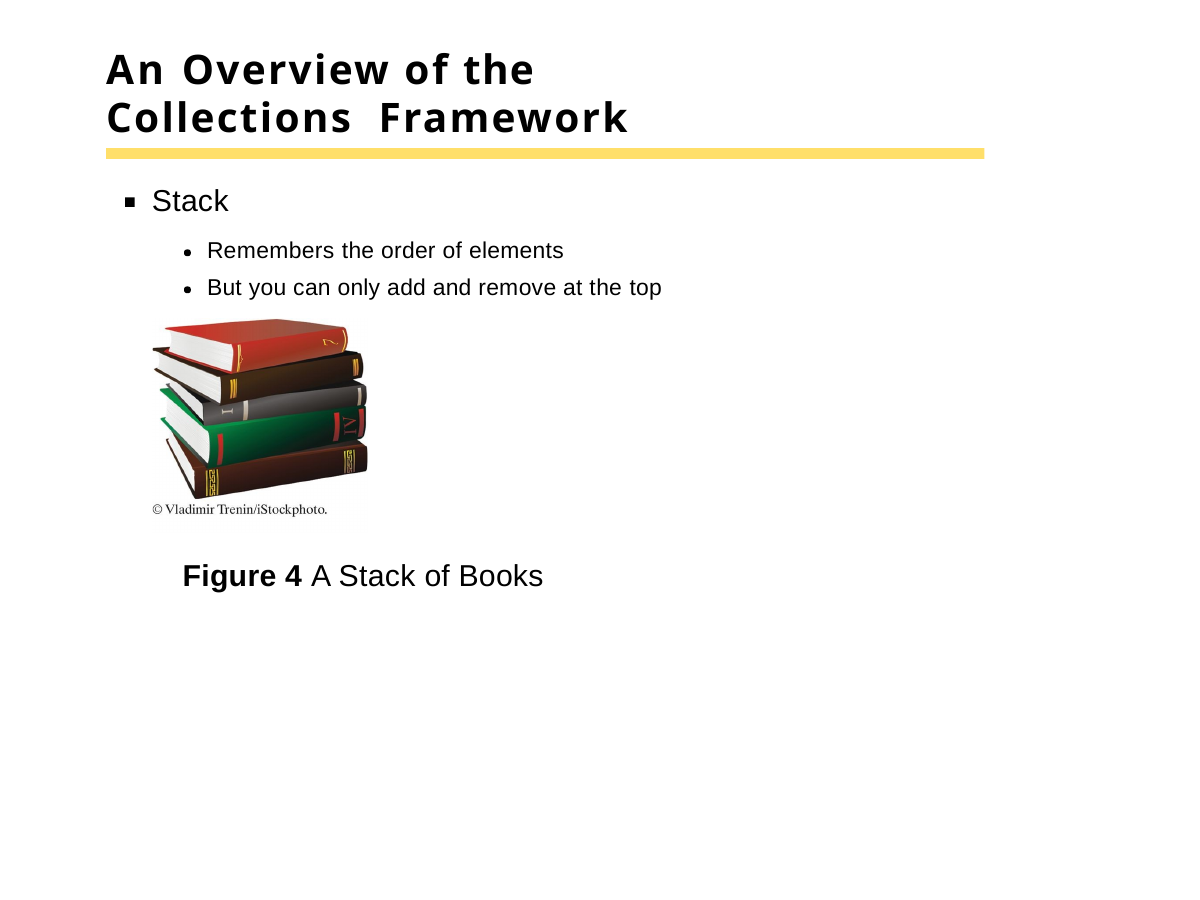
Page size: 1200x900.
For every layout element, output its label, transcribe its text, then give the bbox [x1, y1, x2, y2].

title An Overview of the Collections Framework [103, 45, 759, 196]
text_box Figure 4 A Stack of Books [180, 556, 547, 593]
text_box [759, 148, 985, 159]
text_box Stack Remembers the order of elements But you can only add and remove at the top [149, 180, 664, 301]
text_box [125, 197, 135, 207]
text_box [152, 318, 368, 533]
